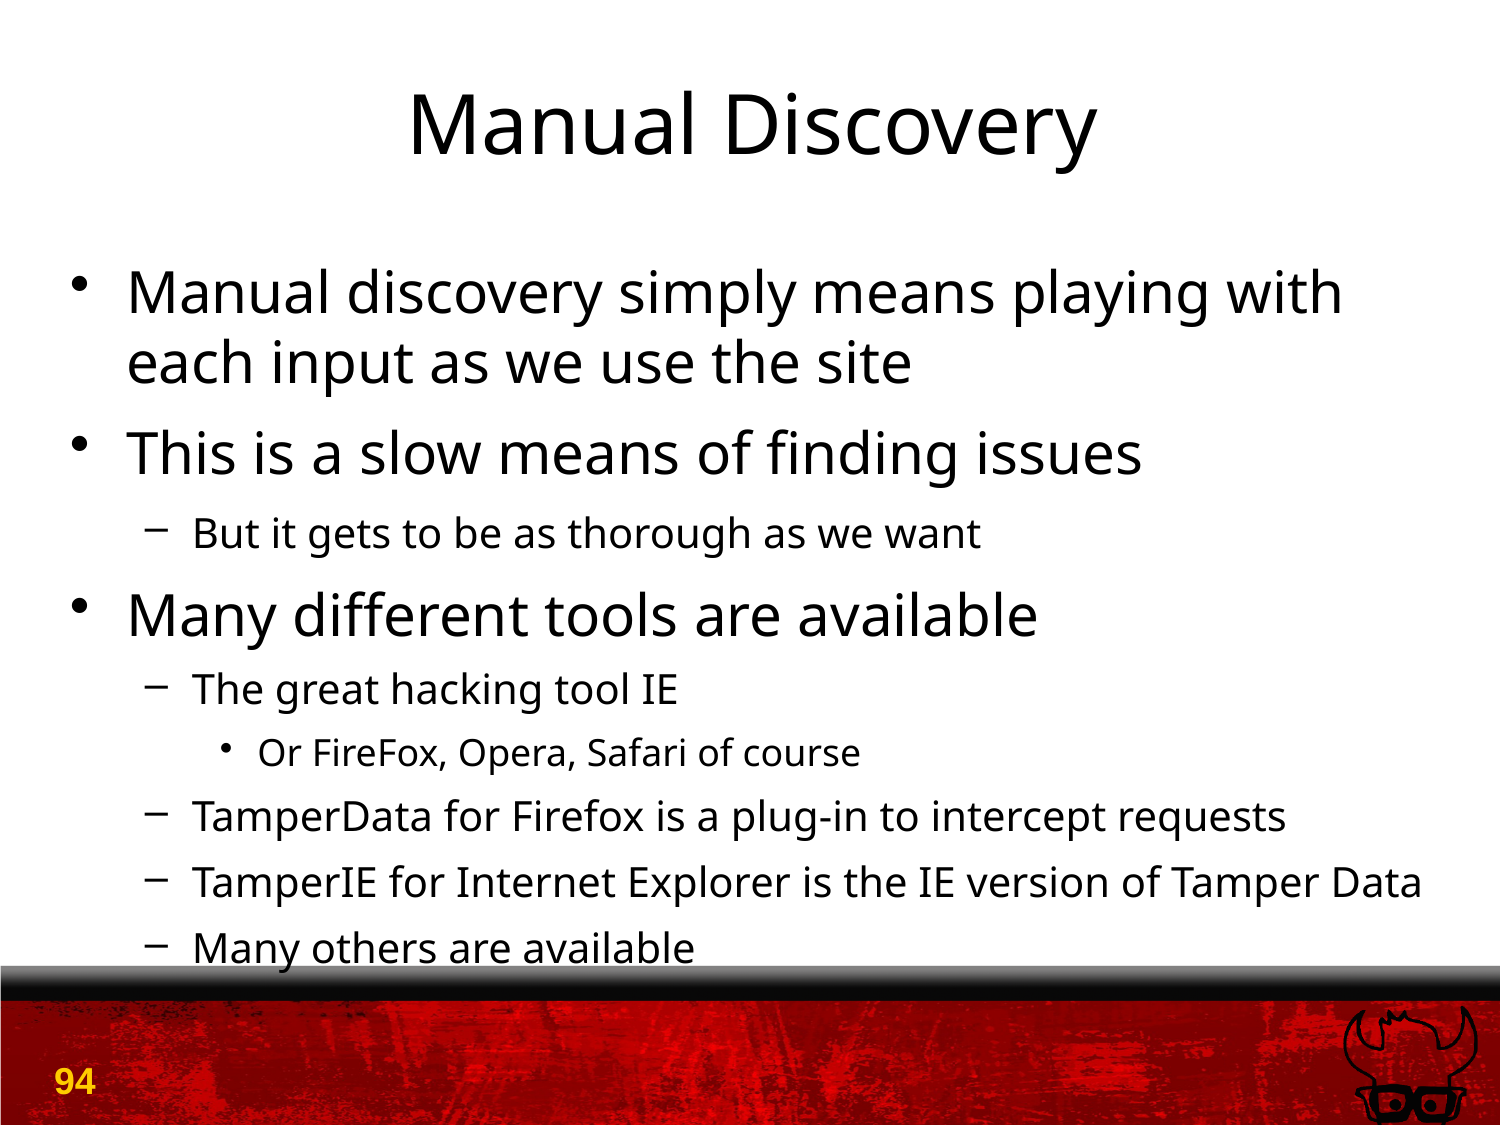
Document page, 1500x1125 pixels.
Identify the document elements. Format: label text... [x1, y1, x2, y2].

picture [0, 282, 1500, 1125]
list Manual discovery simply means playing with each input as we use the site This is a slow means of finding issues But it gets to be as thorough as we want Many different tools are available The great hacking tool IE Or FireFox, Opera, Safari of course TamperData for Firefox is a plug-in to intercept requests TamperIE for Internet Explorer is the IE version of Tamper Data Many others are available [54, 247, 1443, 924]
title Manual Discovery [35, 24, 1469, 219]
